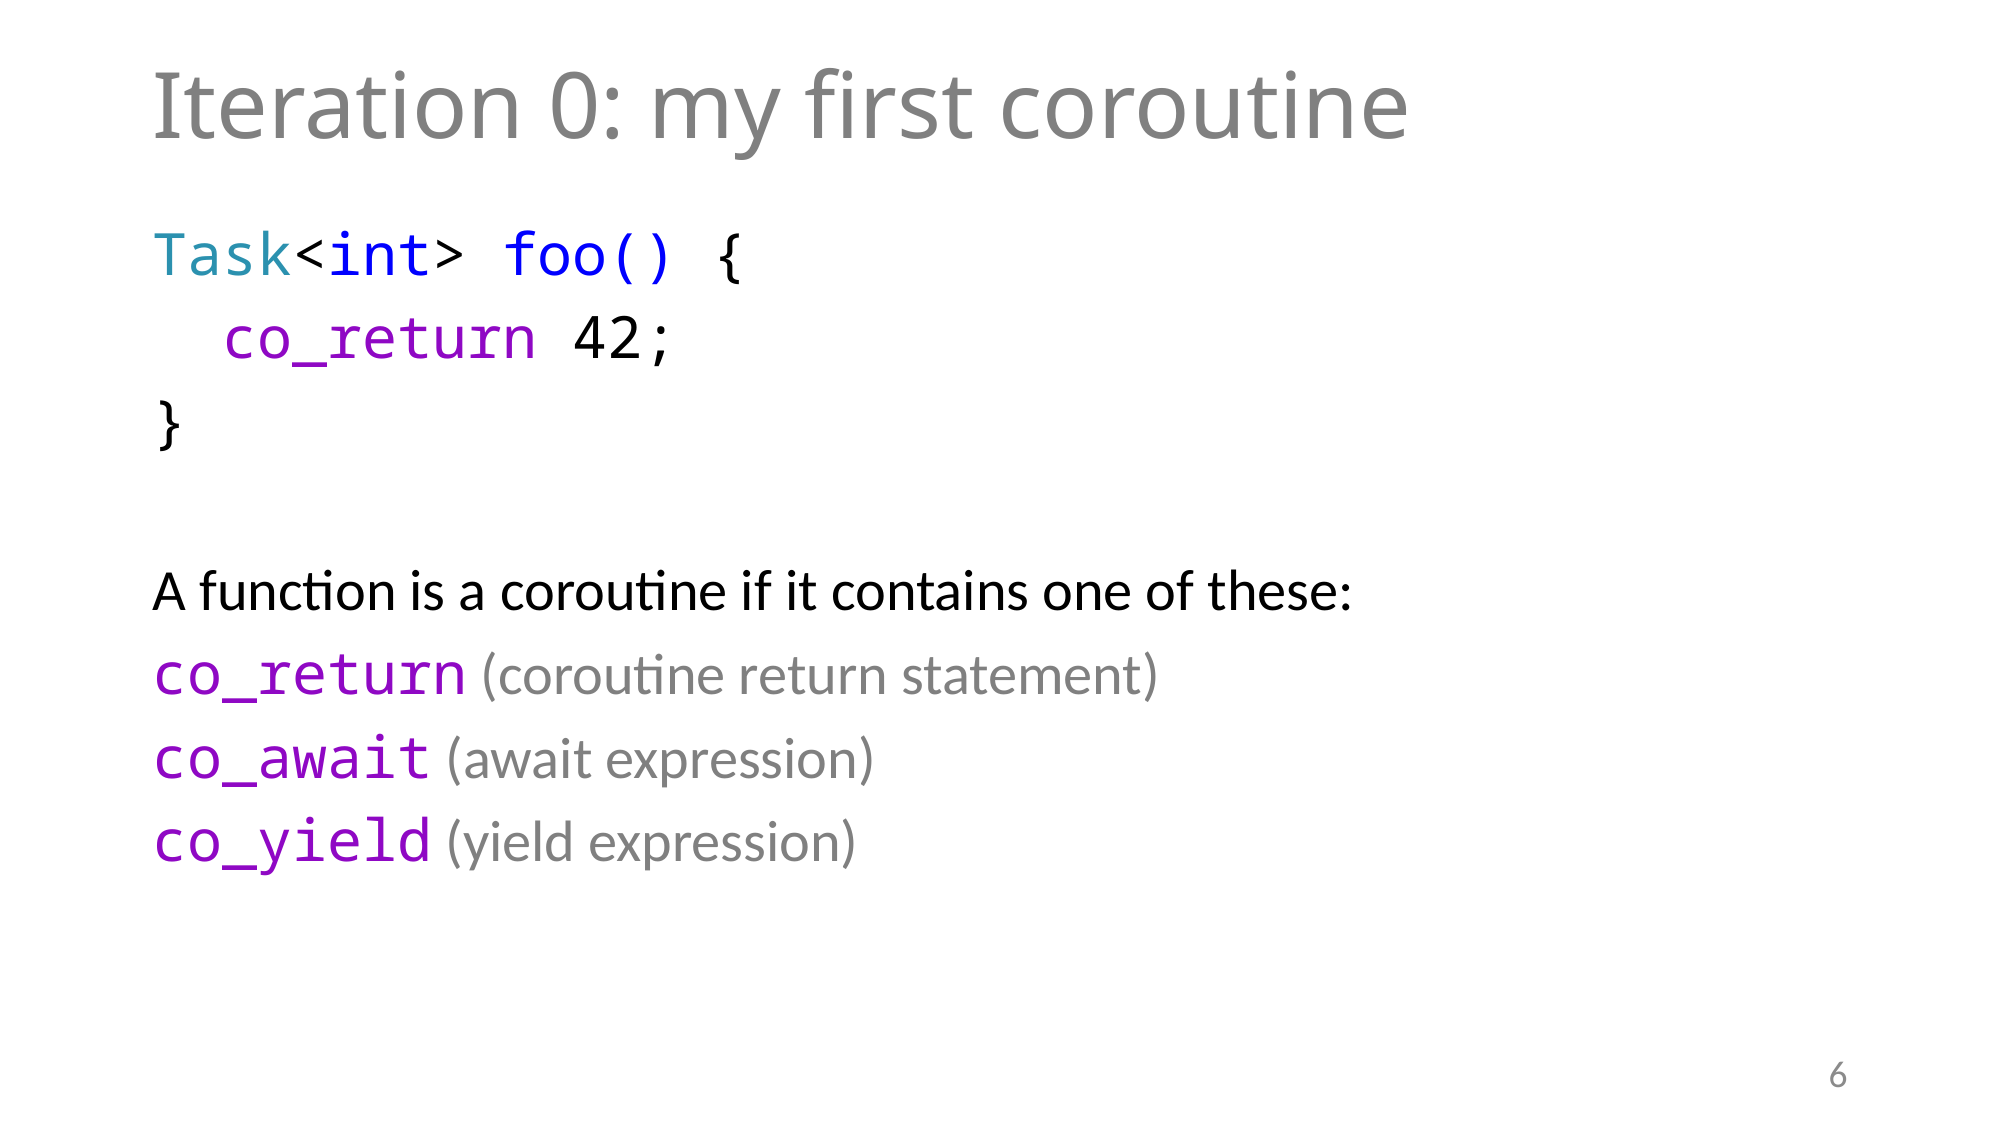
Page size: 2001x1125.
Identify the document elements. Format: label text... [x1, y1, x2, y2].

title Iteration 0: my first coroutine [137, 0, 1863, 217]
slide_number 6 [1412, 1042, 1863, 1103]
list Task<int> foo() { co_return 42; } A function is a coroutine if it contains one of these: co_return (coroutine return statement) co_await (await expression) co_yield (yield expression) [137, 217, 1863, 1043]
